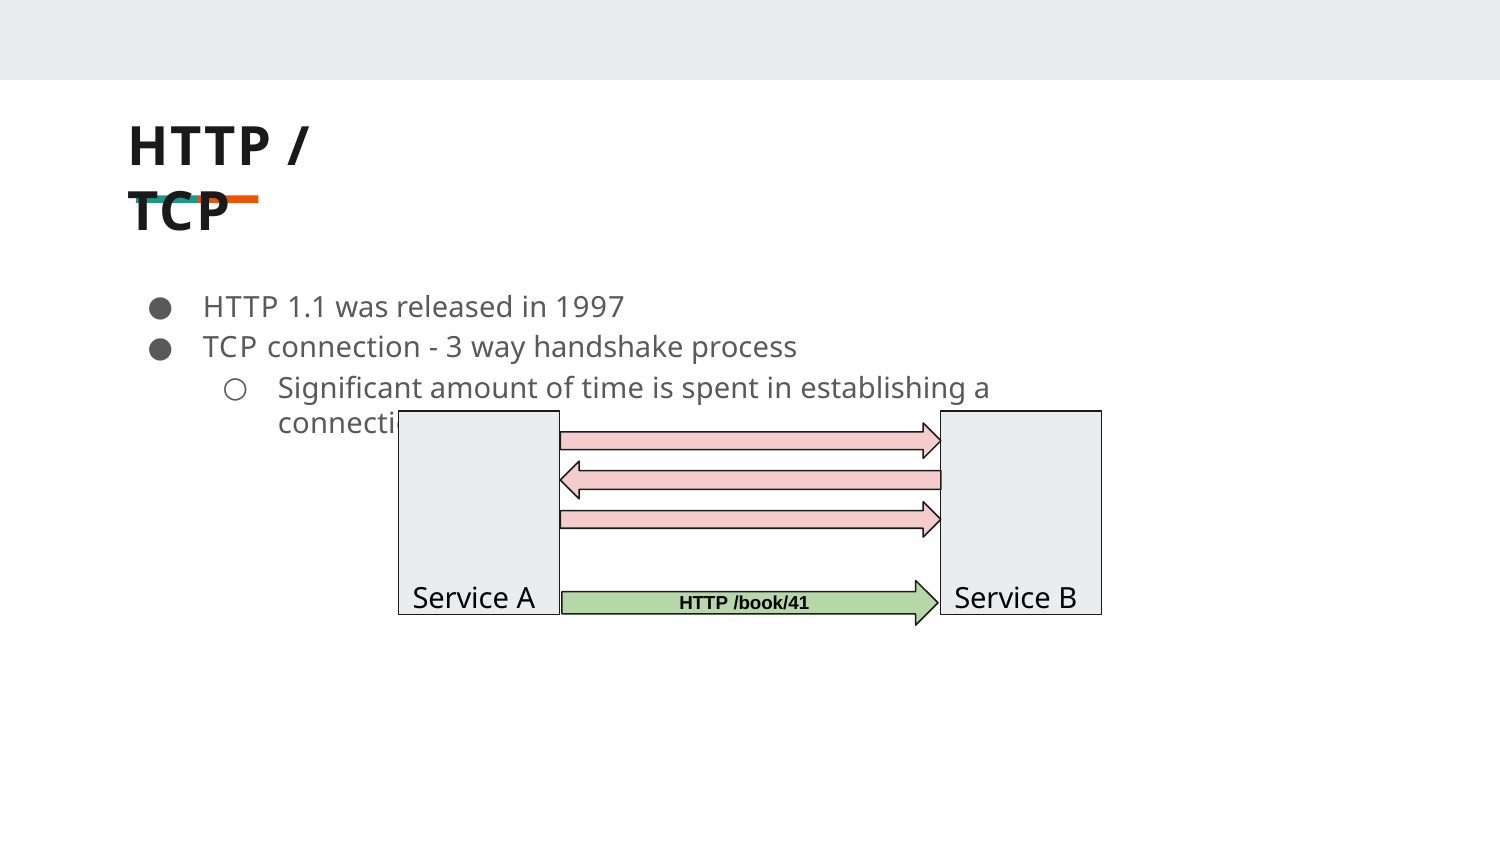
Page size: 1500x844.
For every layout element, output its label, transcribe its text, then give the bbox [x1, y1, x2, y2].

text_box HTTP 1.1 was released in 1997 TCP connection - 3 way handshake process Signiﬁcant amount of time is spent in establishing a connection [145, 280, 1071, 439]
title HTTP / TCP [125, 109, 436, 253]
text_box Service A [398, 411, 560, 615]
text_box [560, 579, 939, 627]
text_box Service B [940, 411, 1102, 615]
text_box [559, 421, 942, 539]
